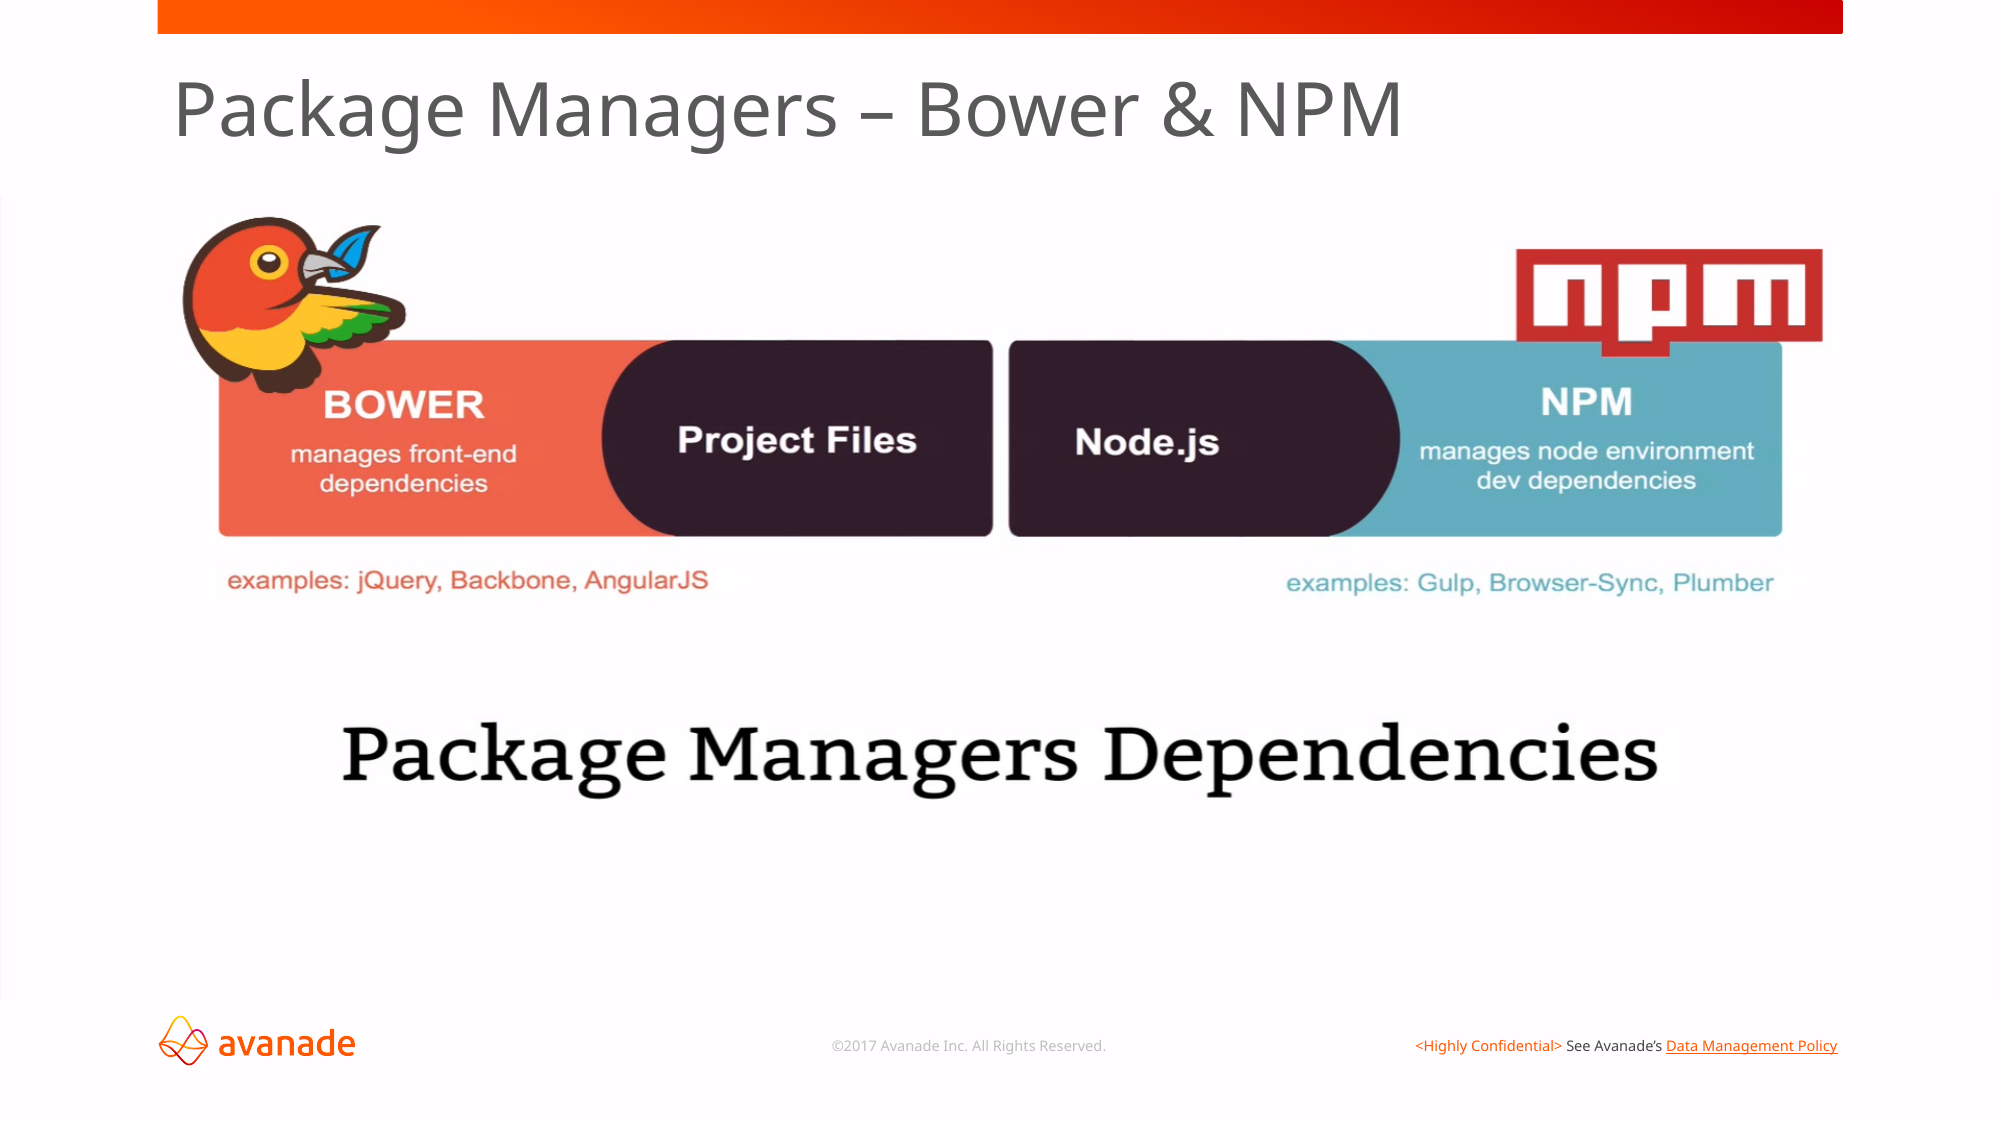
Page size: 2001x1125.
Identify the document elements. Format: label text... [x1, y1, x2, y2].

title Package Managers – Bower & NPM [157, 64, 1843, 196]
picture [0, 196, 2000, 1086]
